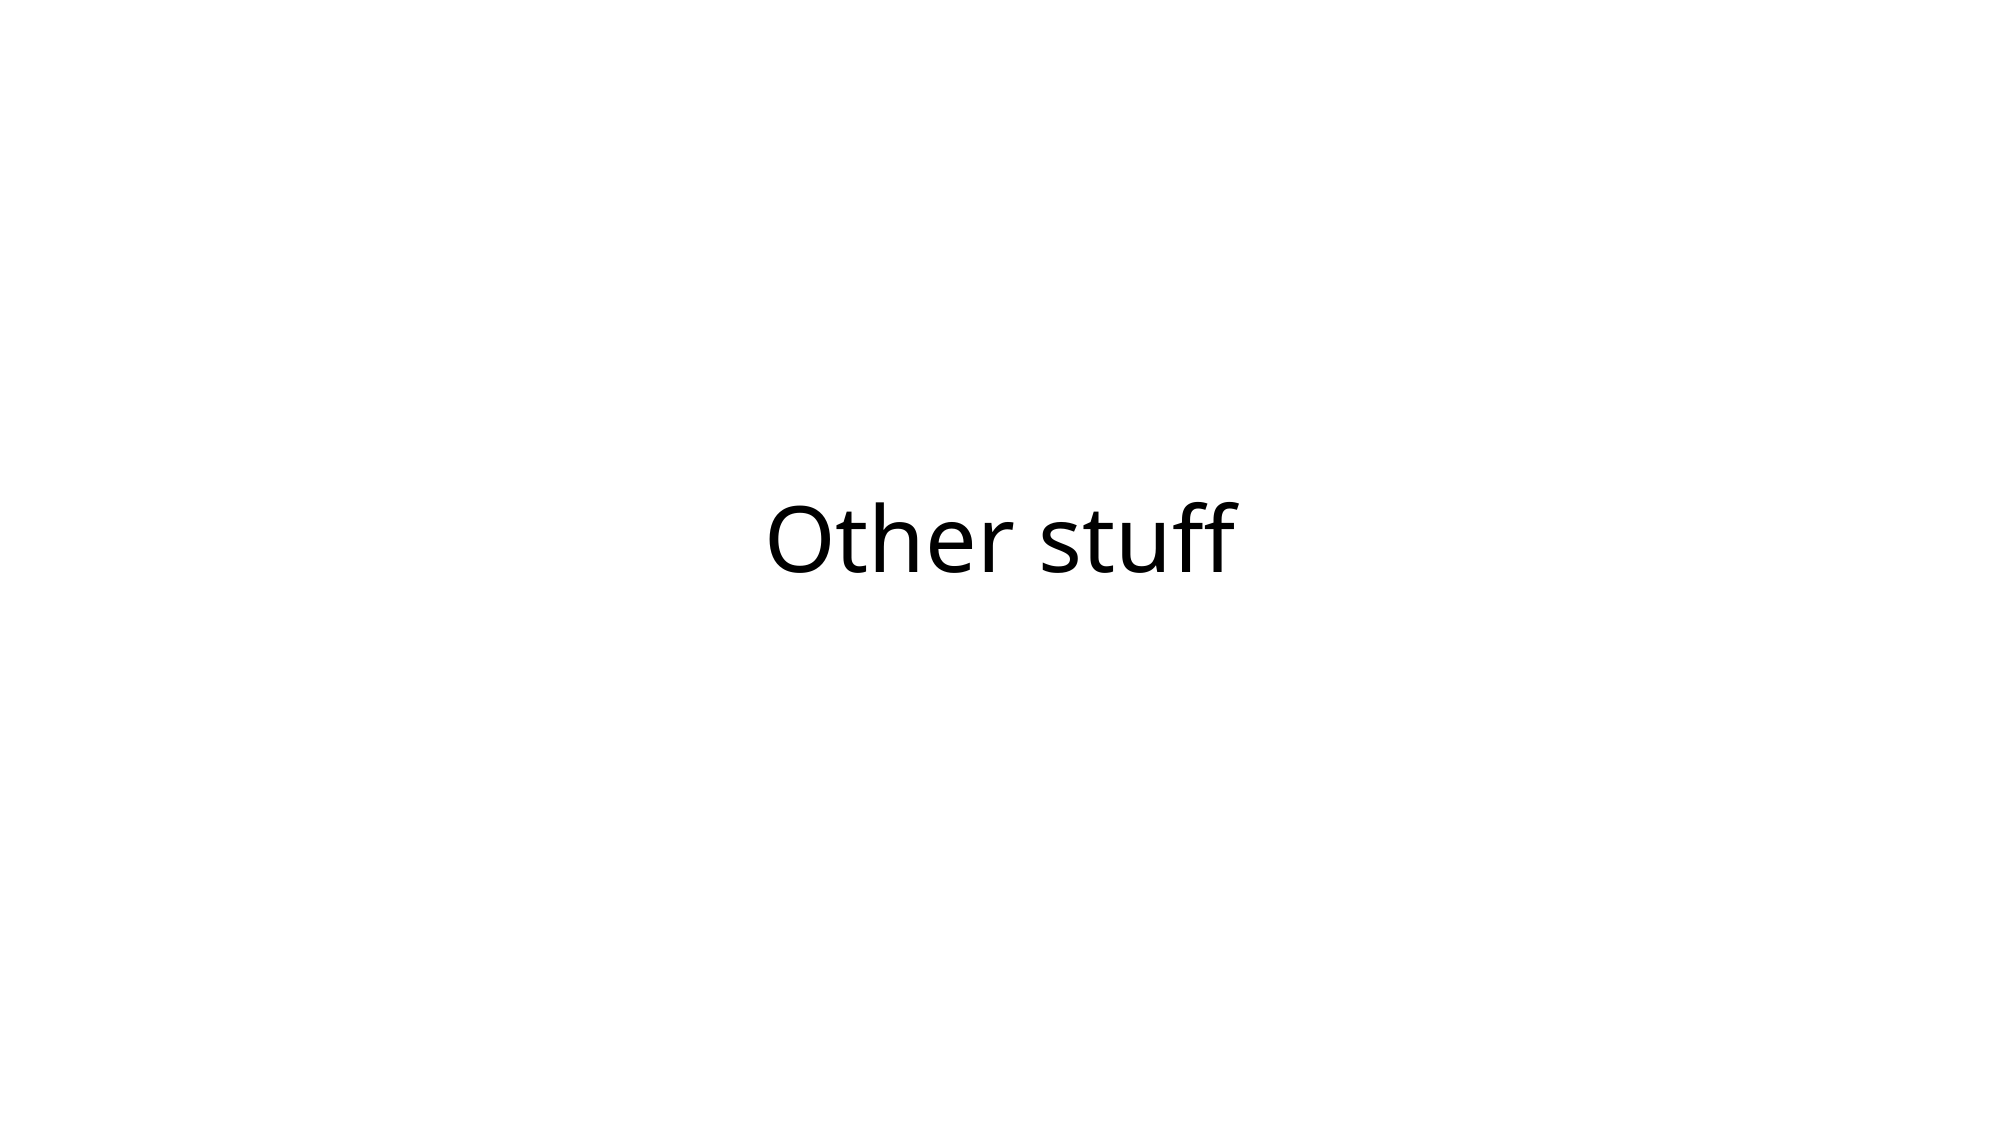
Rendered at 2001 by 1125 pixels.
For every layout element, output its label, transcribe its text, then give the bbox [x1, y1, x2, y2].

title Other stuff [137, 434, 1863, 652]
